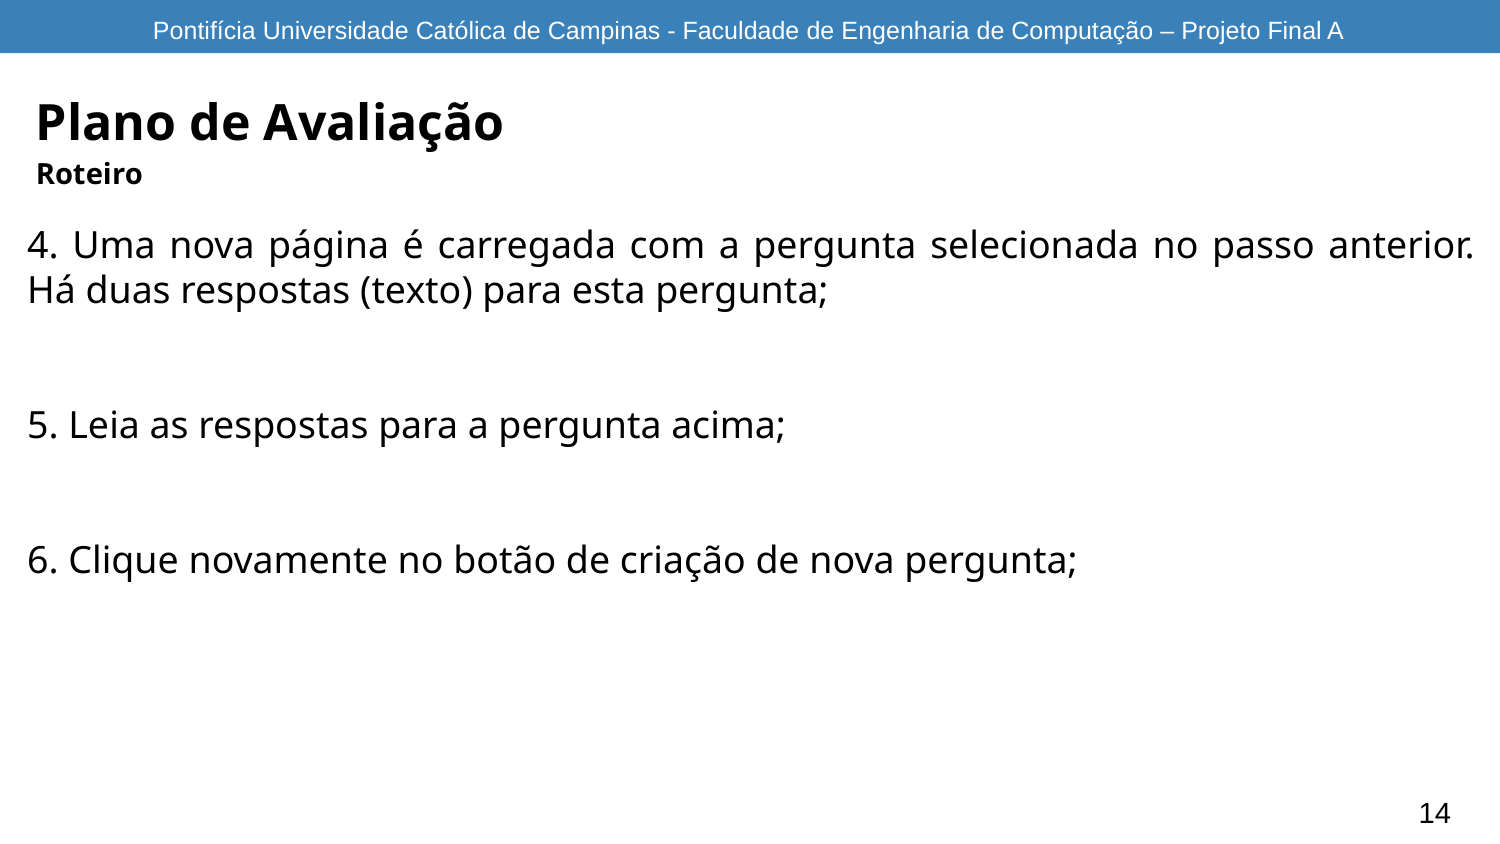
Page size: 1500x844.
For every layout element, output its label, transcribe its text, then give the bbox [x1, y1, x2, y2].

text_box 4. Uma nova página é carregada com a pergunta selecionada no passo anterior. Há duas respostas (texto) para esta pergunta; 5. Leia as respostas para a pergunta acima; 6. Clique novamente no botão de criação de nova pergunta; [12, 205, 1492, 780]
list Plano de Avaliação Roteiro [20, 84, 1500, 206]
slide_number 14 [1403, 779, 1494, 844]
text_box Pontifícia Universidade Católica de Campinas - Faculdade de Engenharia de Computação – Projeto Final A [0, 0, 1500, 54]
